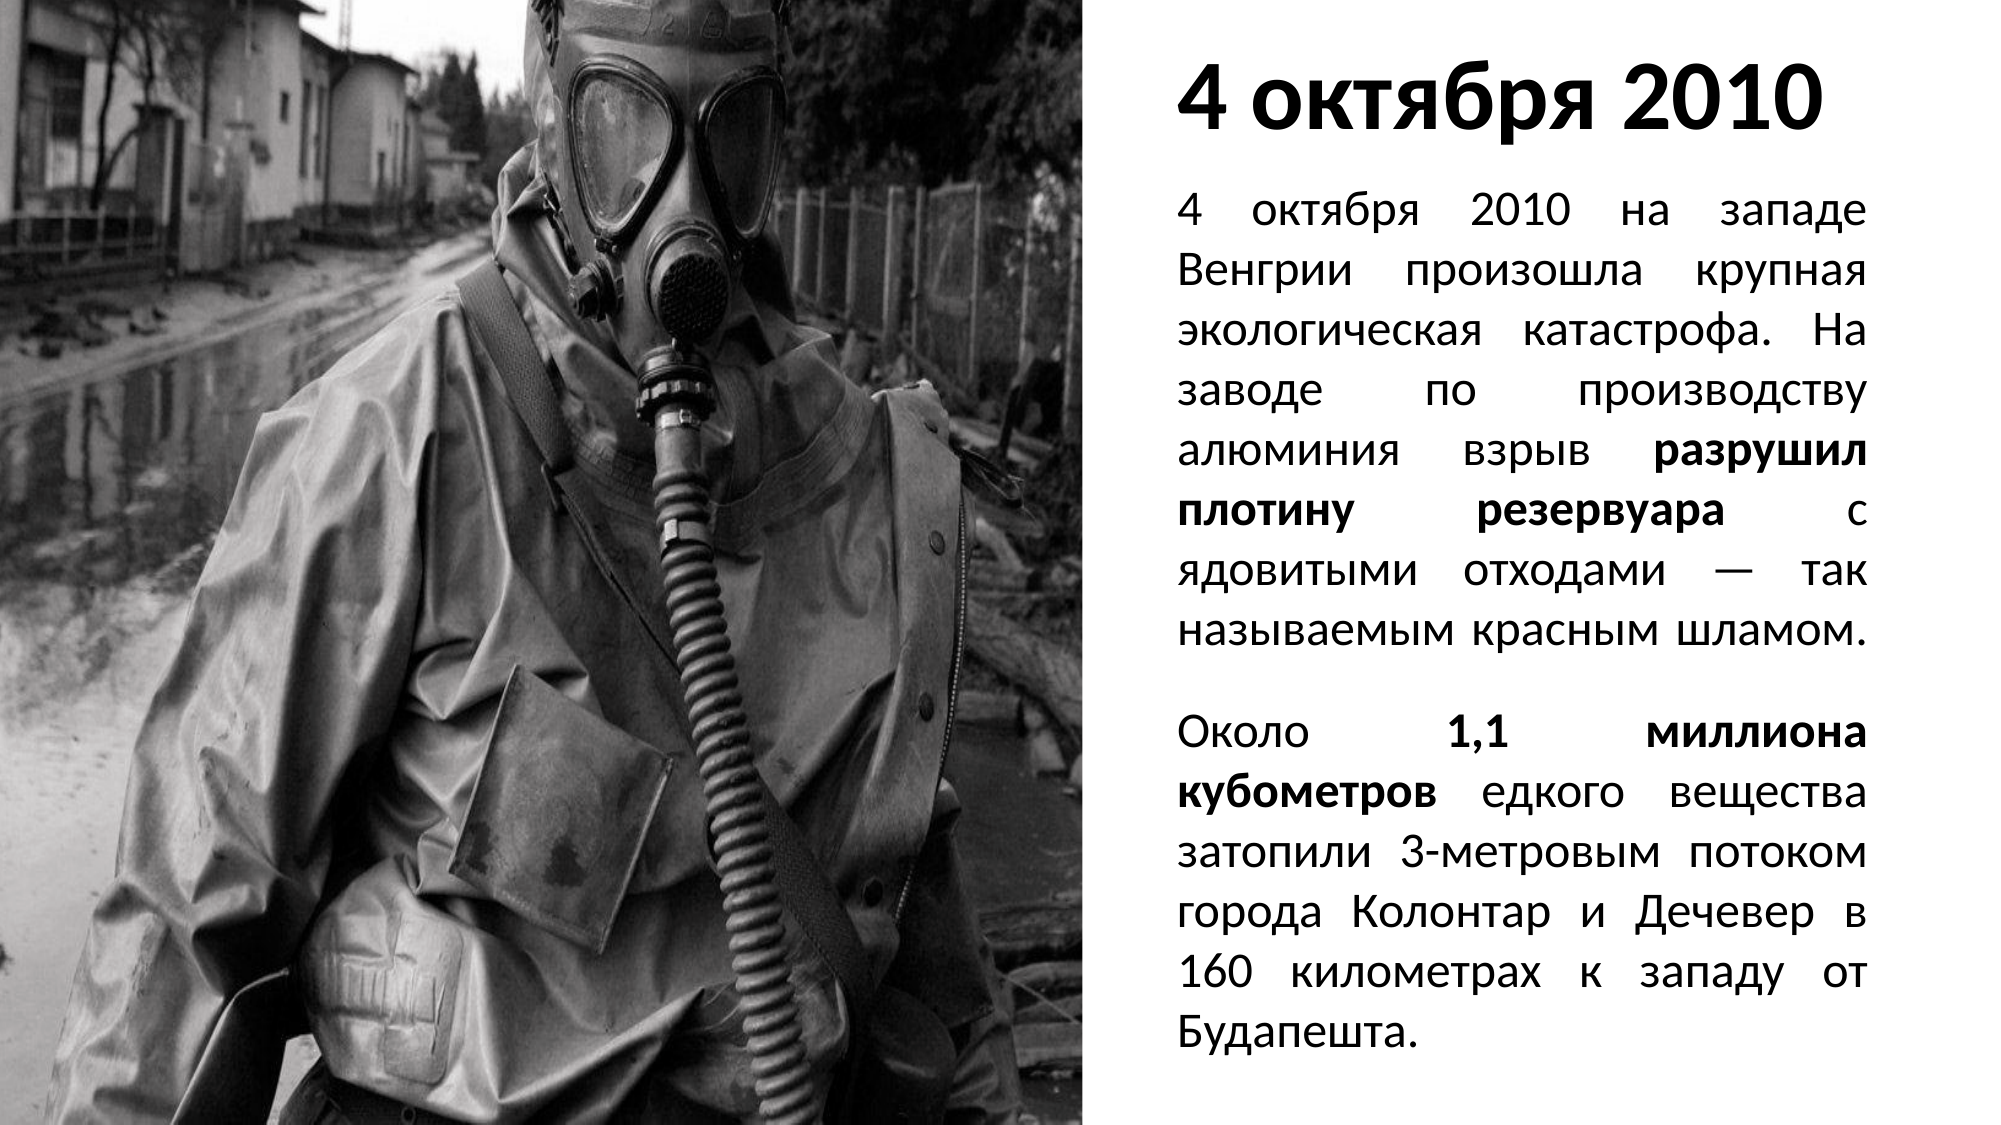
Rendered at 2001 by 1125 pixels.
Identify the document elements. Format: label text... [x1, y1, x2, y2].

text_box Около 1,1 миллиона кубометров едкого вещества затопили 3-метровым потоком города Колонтар и Дечевер в 160 километрах к западу от Будапешта. [1162, 689, 1884, 1065]
picture [0, 0, 1083, 1125]
title 4 октября 2010 [1162, 27, 1884, 168]
text_box 4 октября 2010 на западе Венгрии произошла крупная экологическая катастрофа. На заводе по производству алюминия взрыв разрушил плотину резервуара с ядовитыми отходами — так называемым красным шламом. [1162, 168, 1884, 663]
